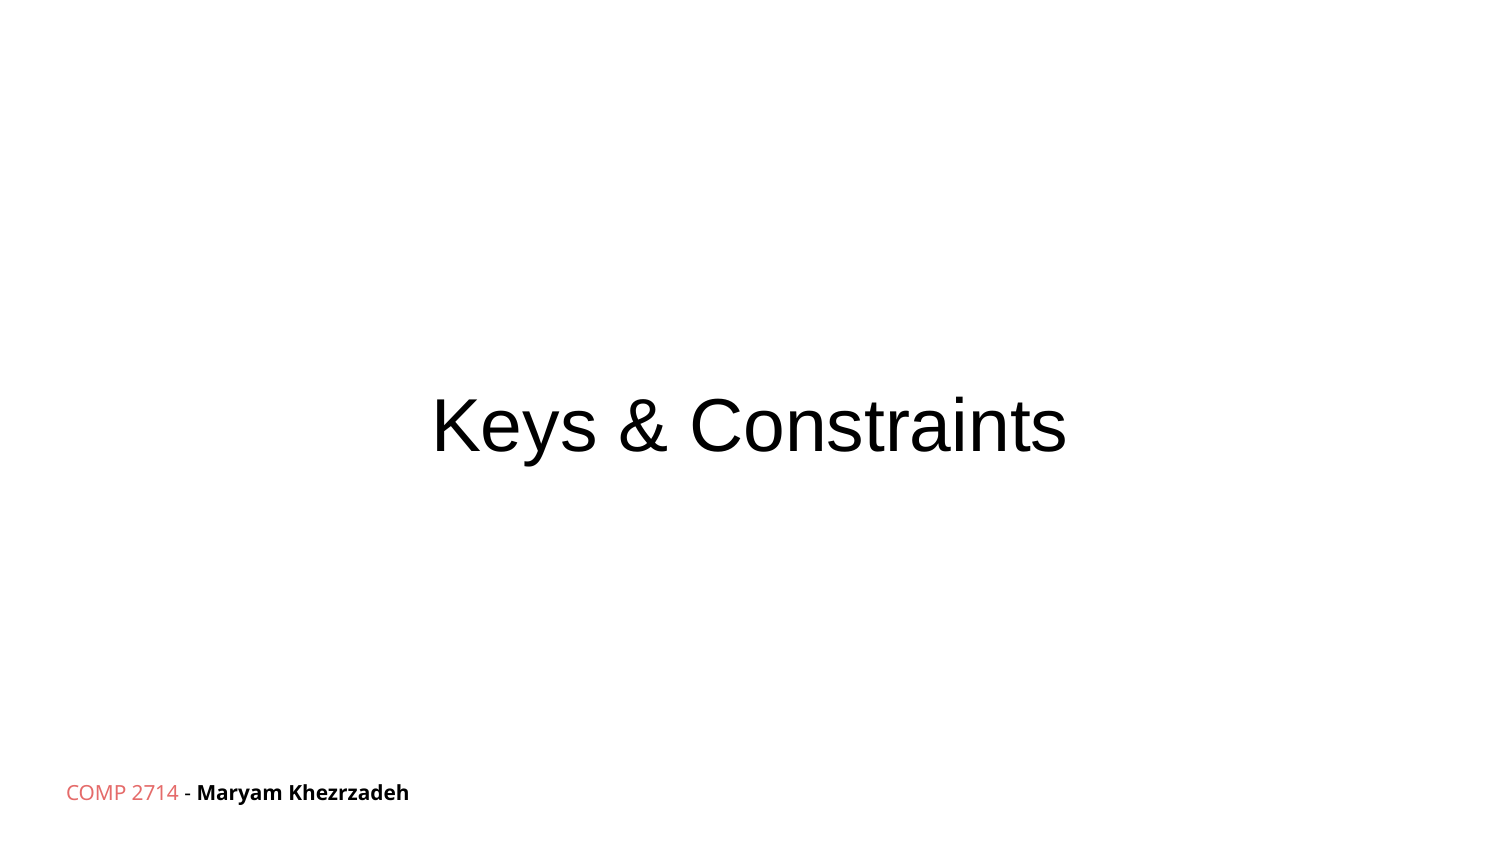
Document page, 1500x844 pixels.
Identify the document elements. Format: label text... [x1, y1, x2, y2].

title Keys & Constraints [51, 352, 1449, 491]
